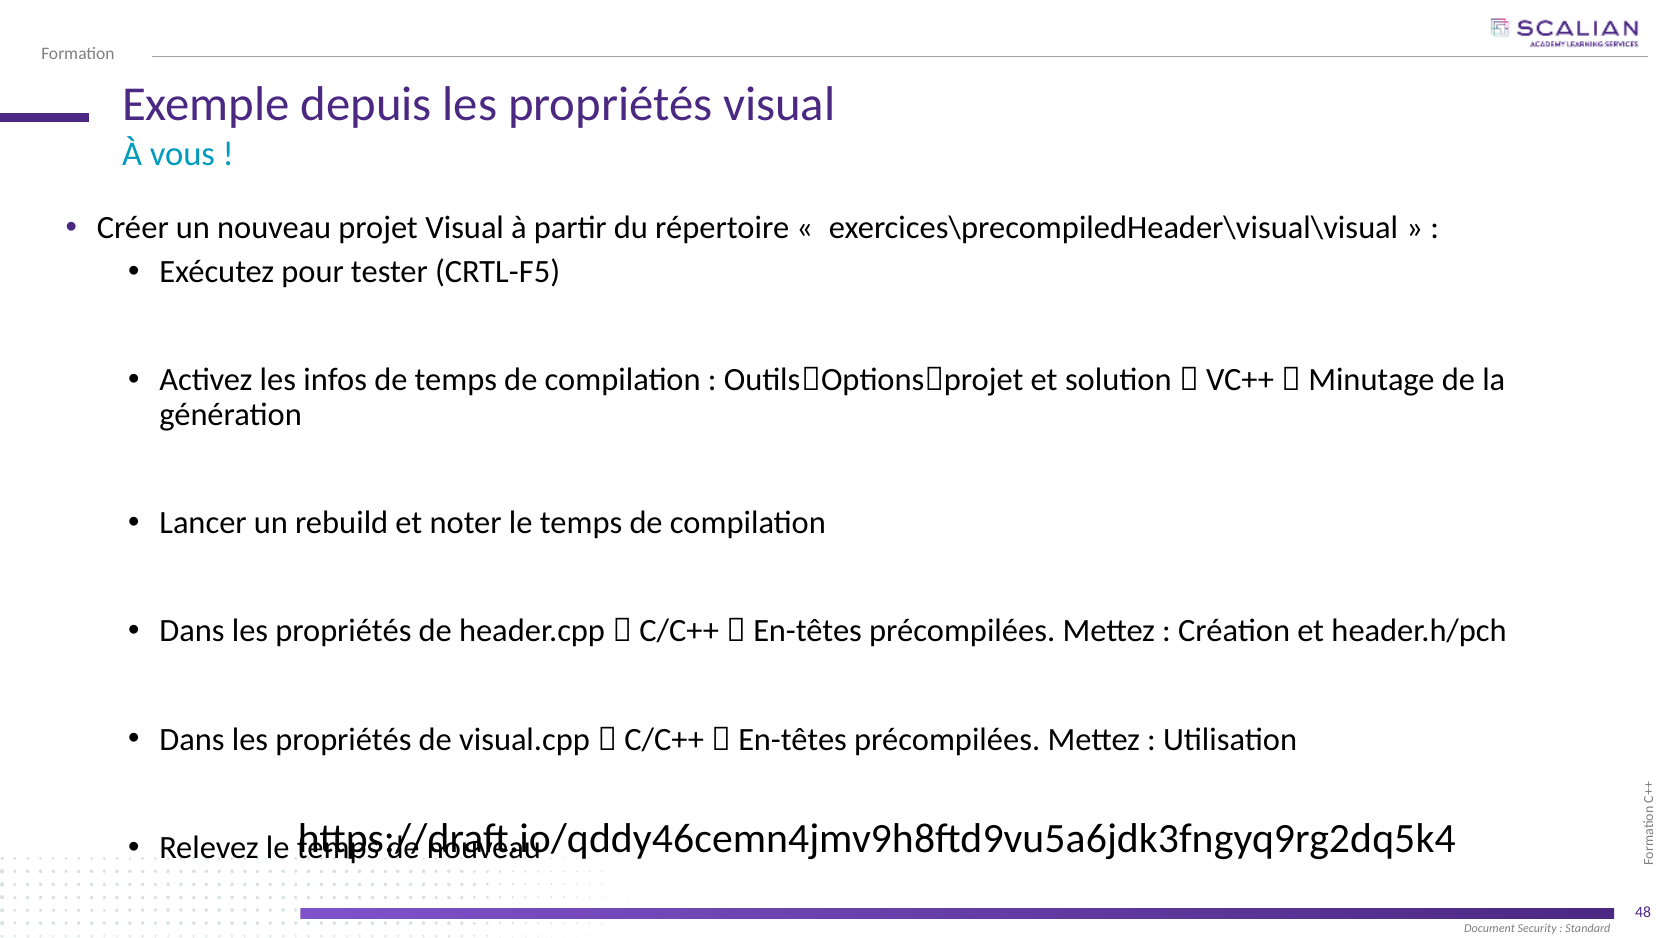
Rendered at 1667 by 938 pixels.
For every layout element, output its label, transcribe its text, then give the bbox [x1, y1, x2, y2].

picture [1482, 8, 1648, 56]
text_box https://draft.io/qddy46cemn4jmv9h8ftd9vu5a6jdk3fngyq9rg2dq5k4 [283, 803, 1539, 868]
list Créer un nouveau projet Visual à partir du répertoire « exercices\precompiledHeader\visual\visual » : Exécutez pour tester (CRTL-F5) Activez les infos de temps de compilation : OutilsOptionsprojet et solution  VC++  Minutage de la génération Lancer un rebuild et noter le temps de compilation Dans les propriétés de header.cpp  C/C++  En-têtes précompilées. Mettez : Création et header.h/pch Dans les propriétés de visual.cpp  C/C++  En-têtes précompilées. Mettez : Utilisation Relevez le temps de nouveau [50, 203, 1559, 896]
title Exemple depuis les propriétés visual [107, 71, 1121, 116]
list À vous ! [107, 128, 805, 182]
